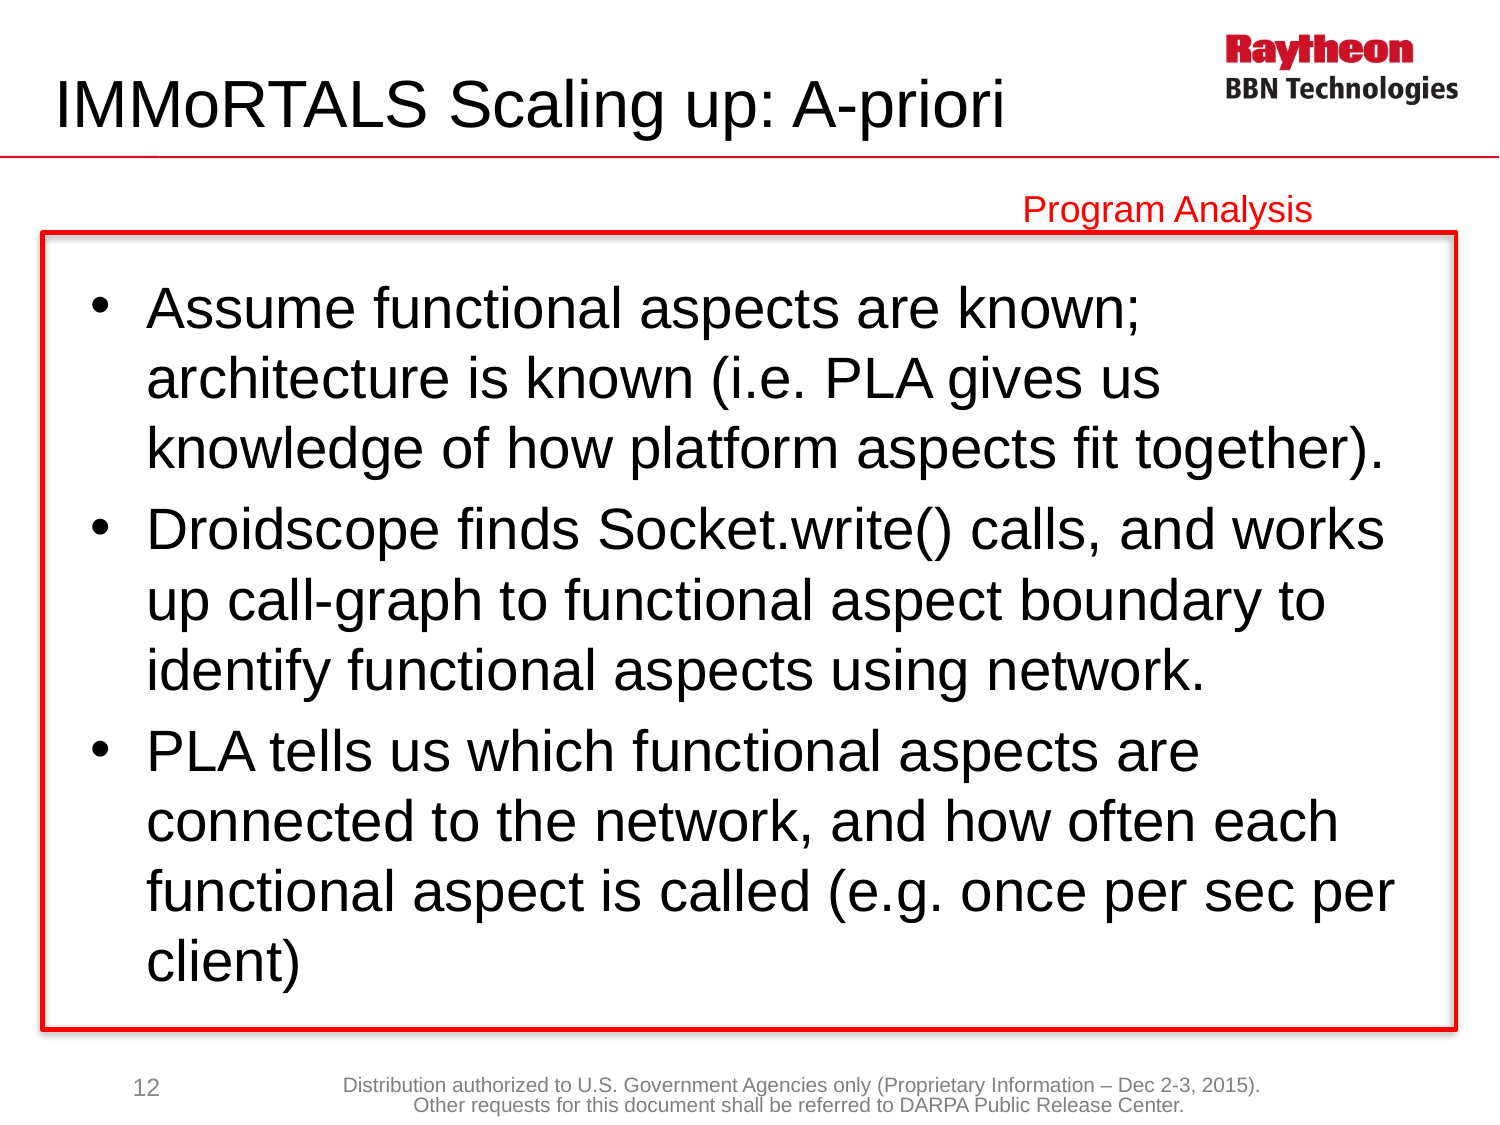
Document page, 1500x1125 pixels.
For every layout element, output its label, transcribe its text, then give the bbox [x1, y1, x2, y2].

picture [1222, 31, 1460, 108]
title IMMoRTALS Scaling up: A-priori [39, 44, 1390, 158]
text_box Program Analysis [1007, 177, 1353, 237]
slide_number 12 [42, 1056, 251, 1116]
text_box [42, 232, 1457, 1031]
